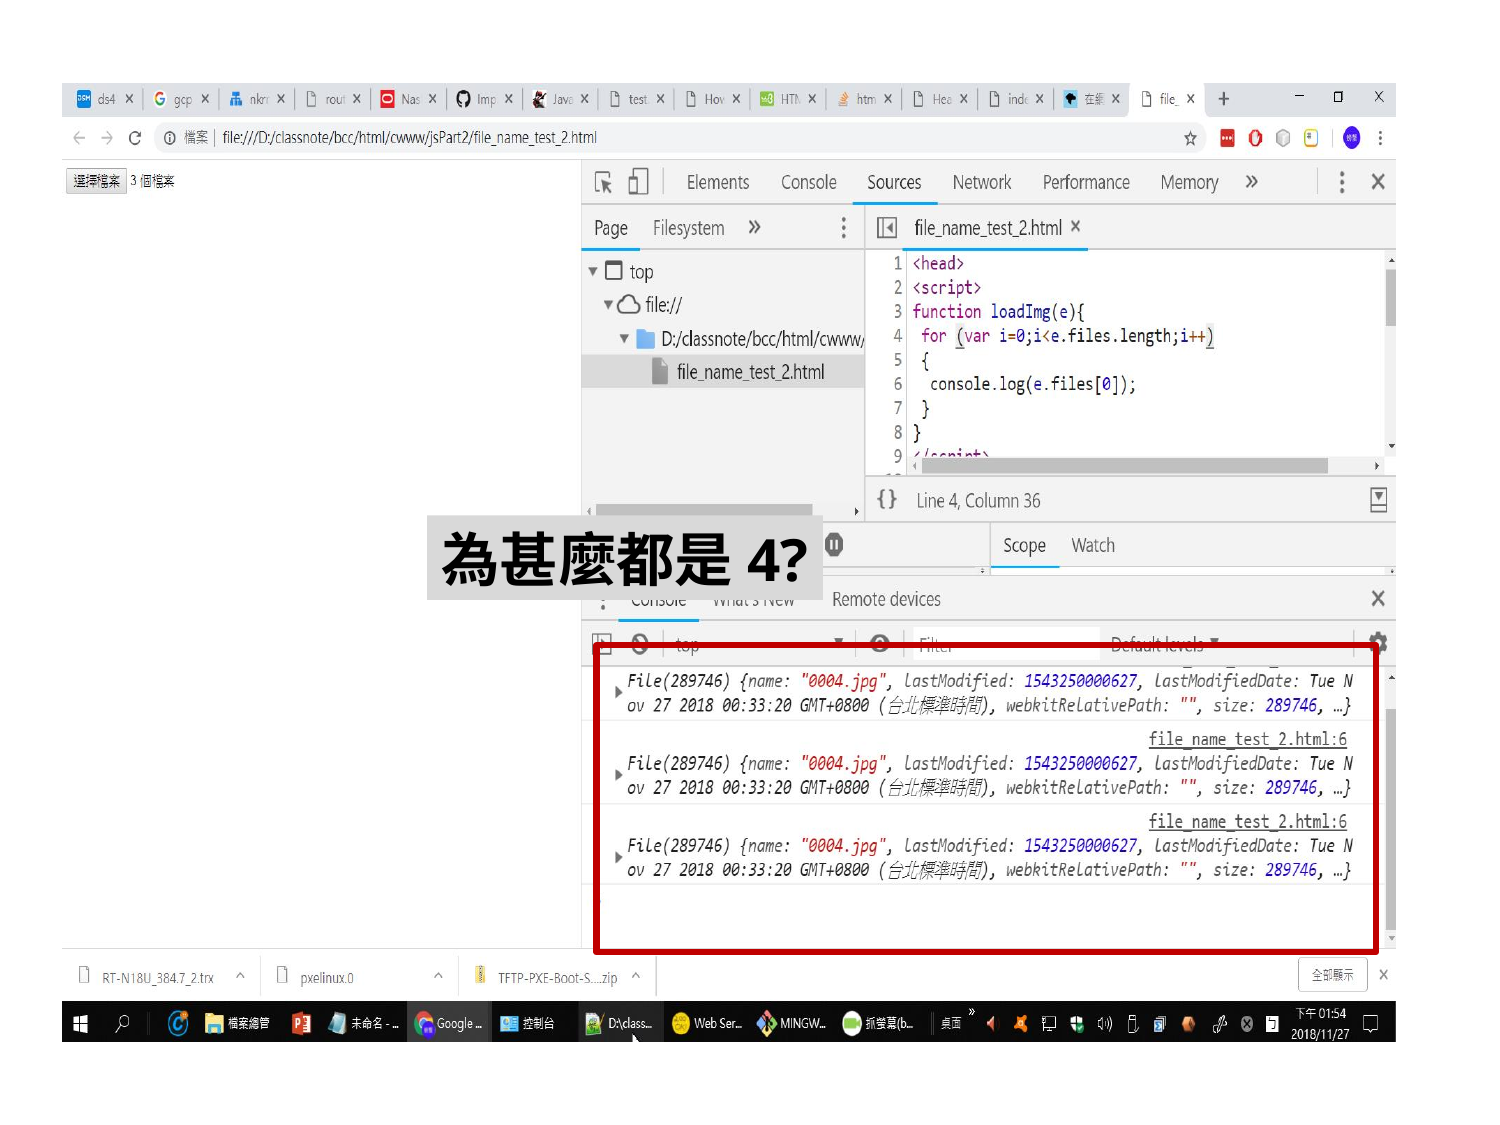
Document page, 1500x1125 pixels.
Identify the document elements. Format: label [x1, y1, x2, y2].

picture [62, 83, 1396, 1042]
